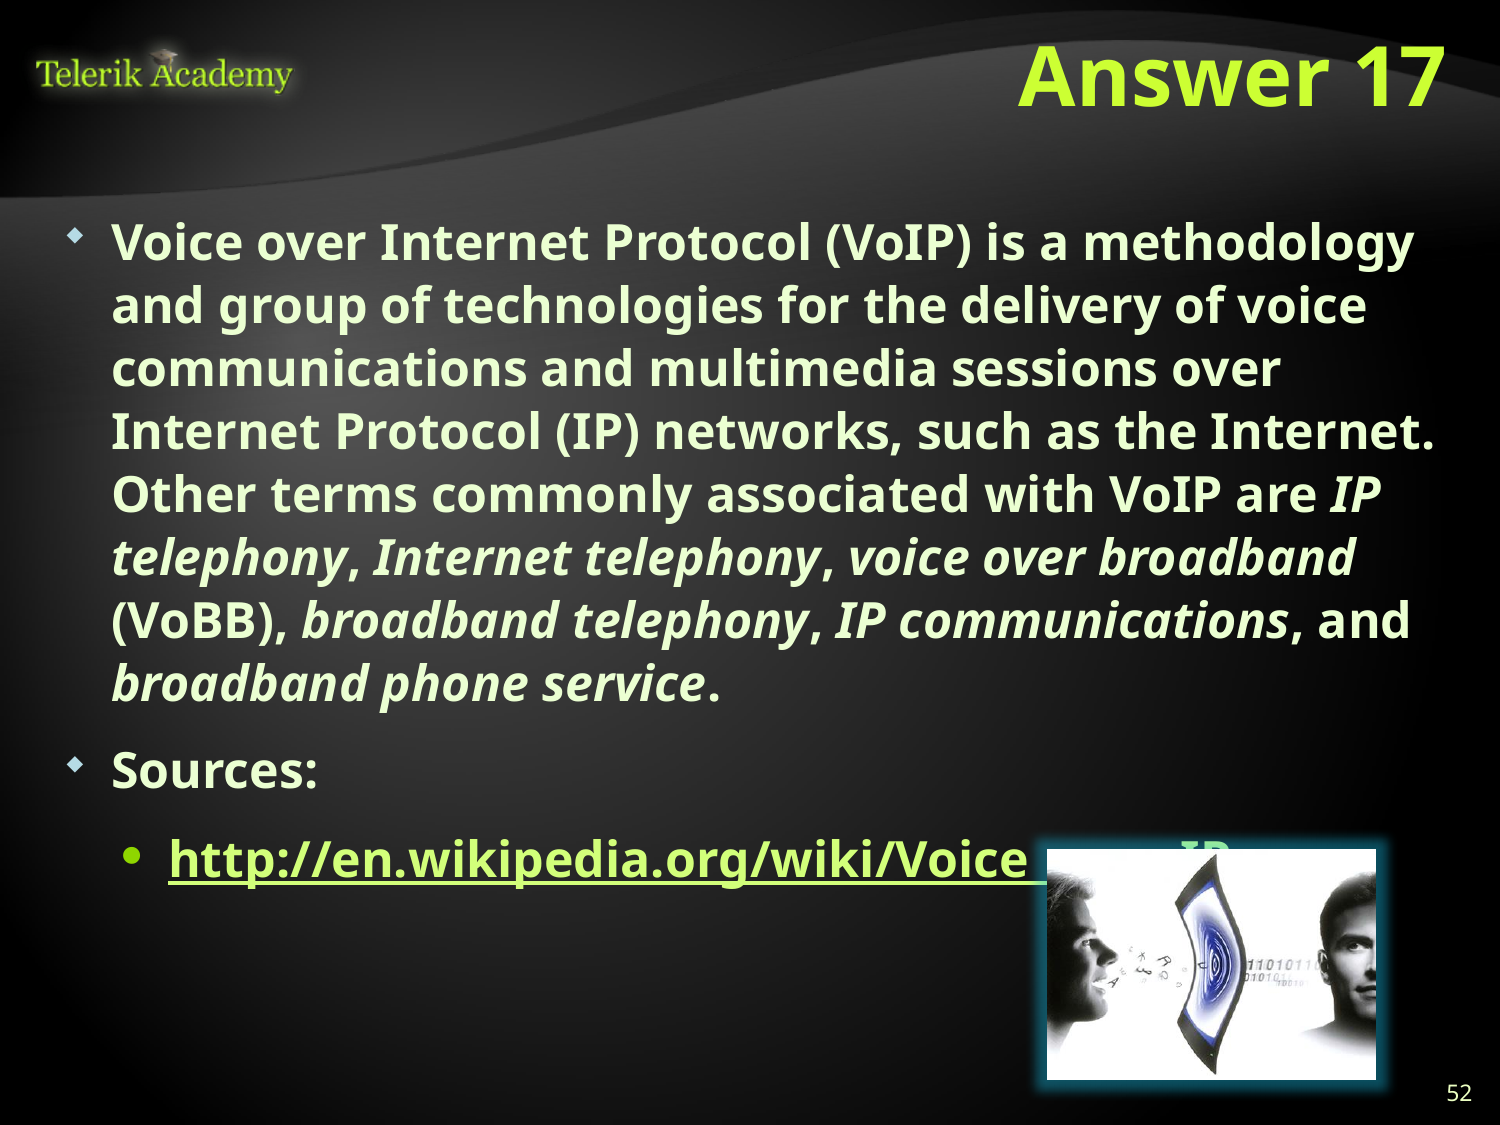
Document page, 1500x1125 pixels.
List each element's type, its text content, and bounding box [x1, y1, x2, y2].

list Voice over Internet Protocol (VoIP) is a methodology and group of technologies for the delivery of voice communications and multimedia sessions over Internet Protocol (IP) networks, such as the Internet. Other terms commonly associated with VoIP are IP telephony, Internet telephony, voice over broadband (VoBB), broadband telephony, IP communications, and broadband phone service. Sources: http://en.wikipedia.org/wiki/Voice_over_IP [50, 200, 1475, 1125]
picture [1047, 849, 1377, 1081]
picture [0, 0, 1500, 1125]
slide_number 52 [1412, 1074, 1488, 1113]
title Answer 17 [300, 12, 1463, 150]
